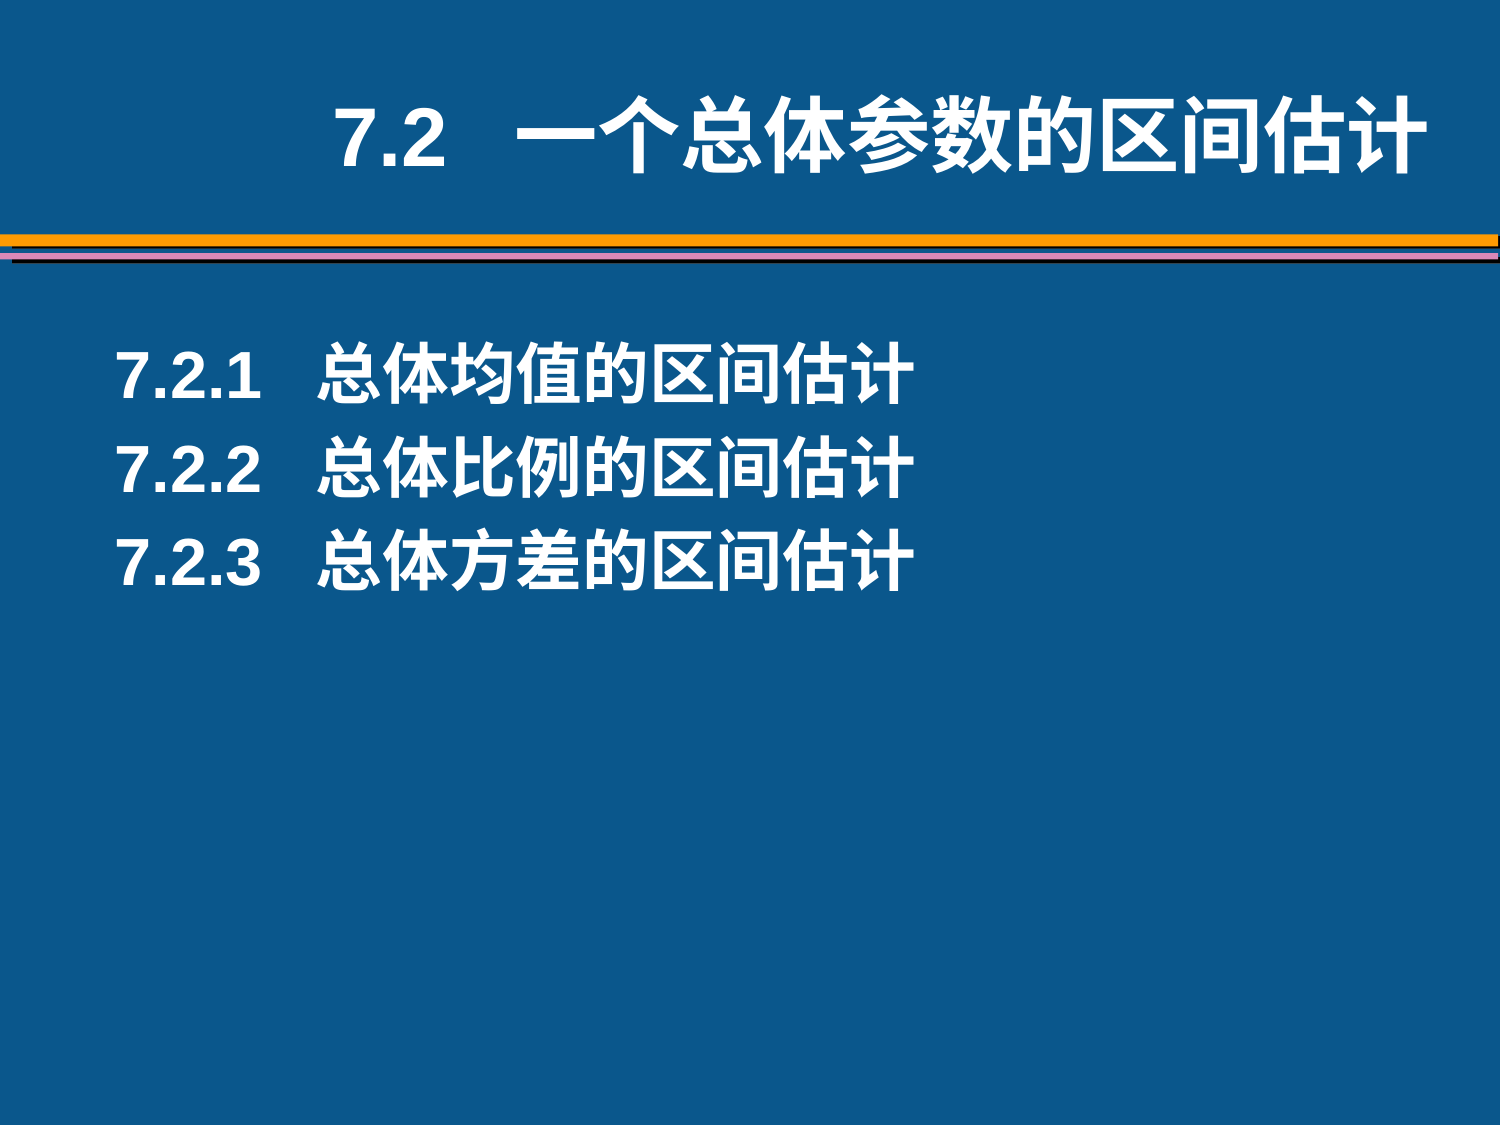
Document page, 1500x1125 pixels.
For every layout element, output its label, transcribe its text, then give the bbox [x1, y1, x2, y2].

text_box 7.2.1 总体均值的区间估计 7.2.2 总体比例的区间估计 7.2.3 总体方差的区间估计 [99, 324, 1438, 1000]
text_box 7.2 一个总体参数的区间估计 [300, 50, 1463, 225]
